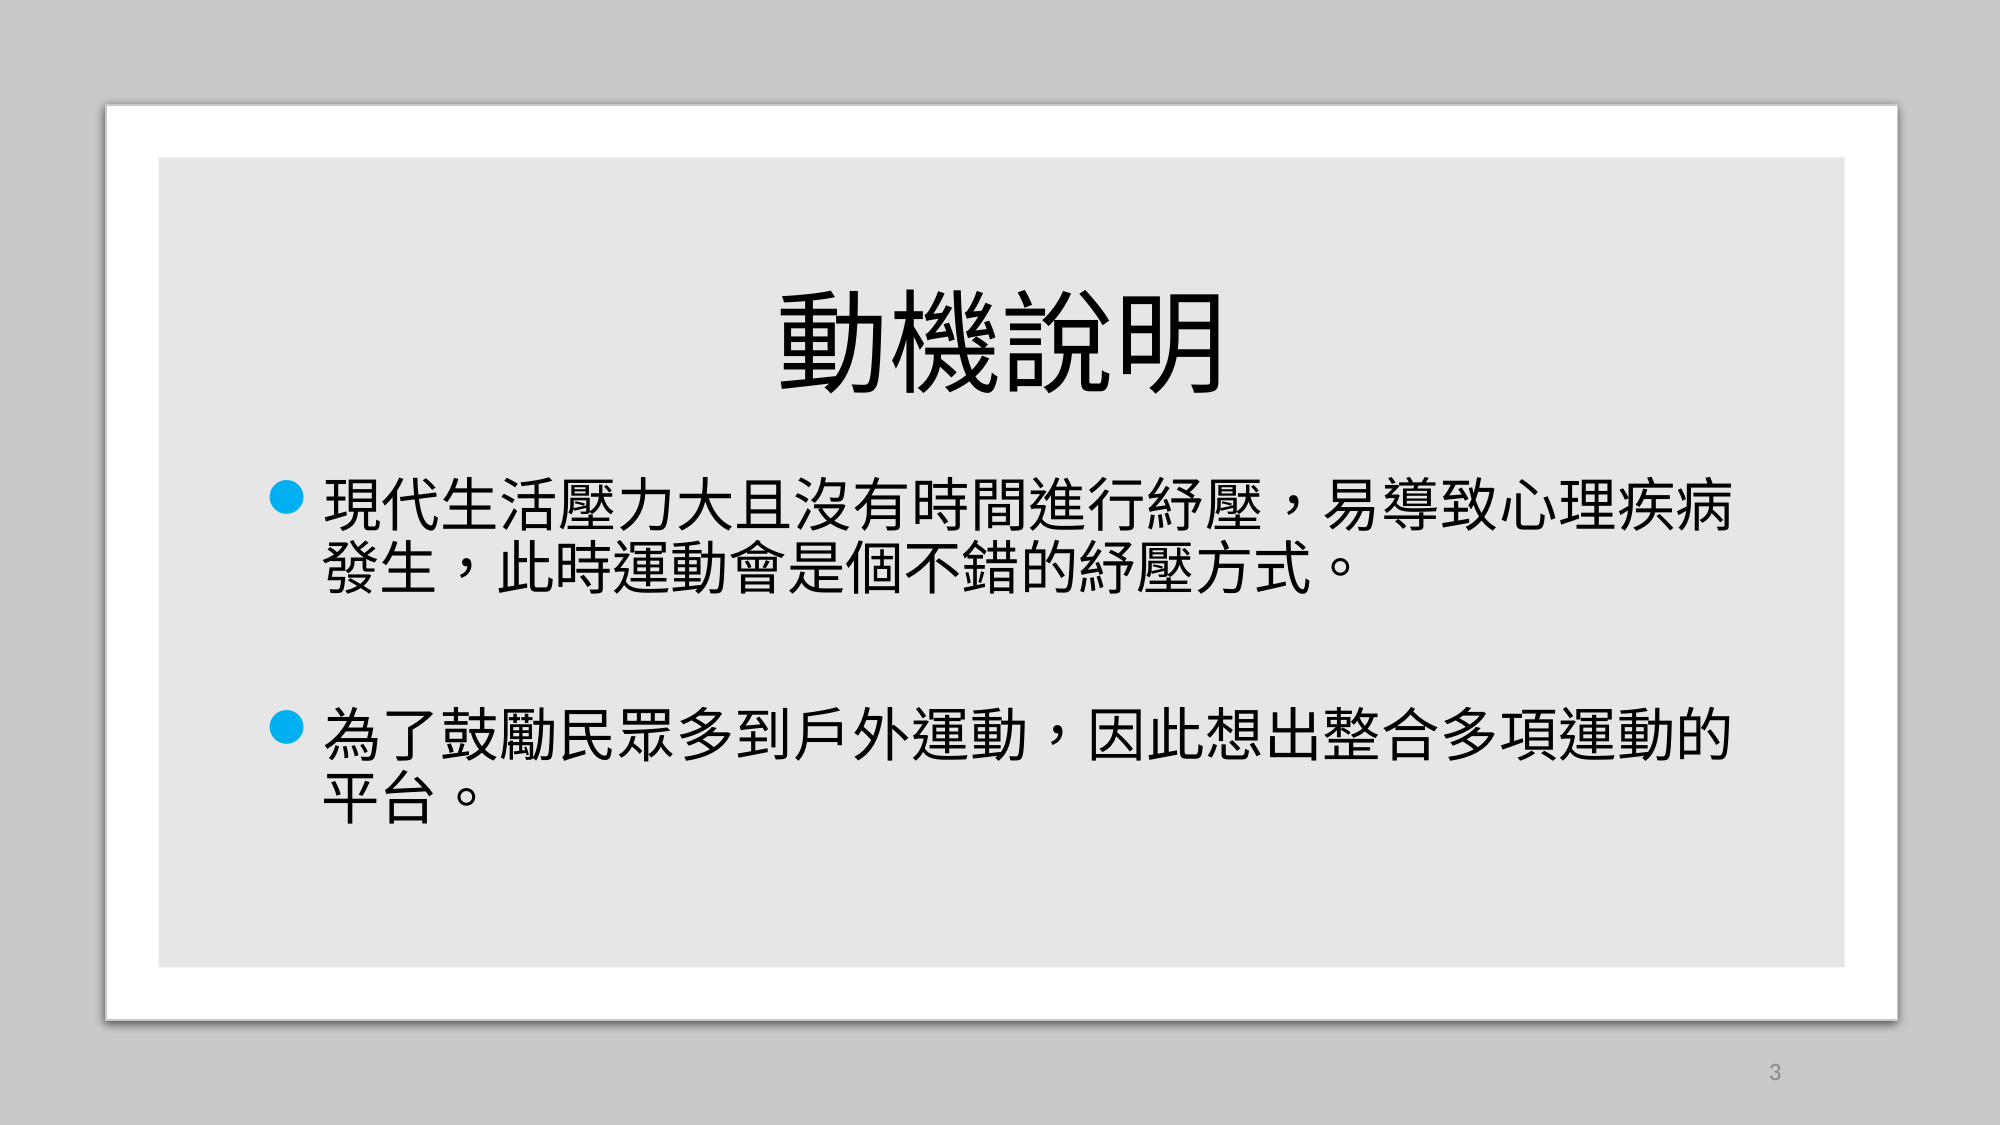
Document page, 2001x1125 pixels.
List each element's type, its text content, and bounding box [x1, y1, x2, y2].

subtitle 現代生活壓力大且沒有時間進行紓壓，易導致心理疾病發生，此時運動會是個不錯的紓壓方式。 為了鼓勵民眾多到戶外運動，因此想出整合多項運動的平台。 [249, 469, 1750, 905]
title 動機說明 [251, 228, 1752, 417]
text_box [105, 104, 1898, 1021]
text_box [0, 0, 2000, 1125]
text_box [158, 156, 1846, 968]
slide_number 3 [1412, 1042, 1863, 1103]
